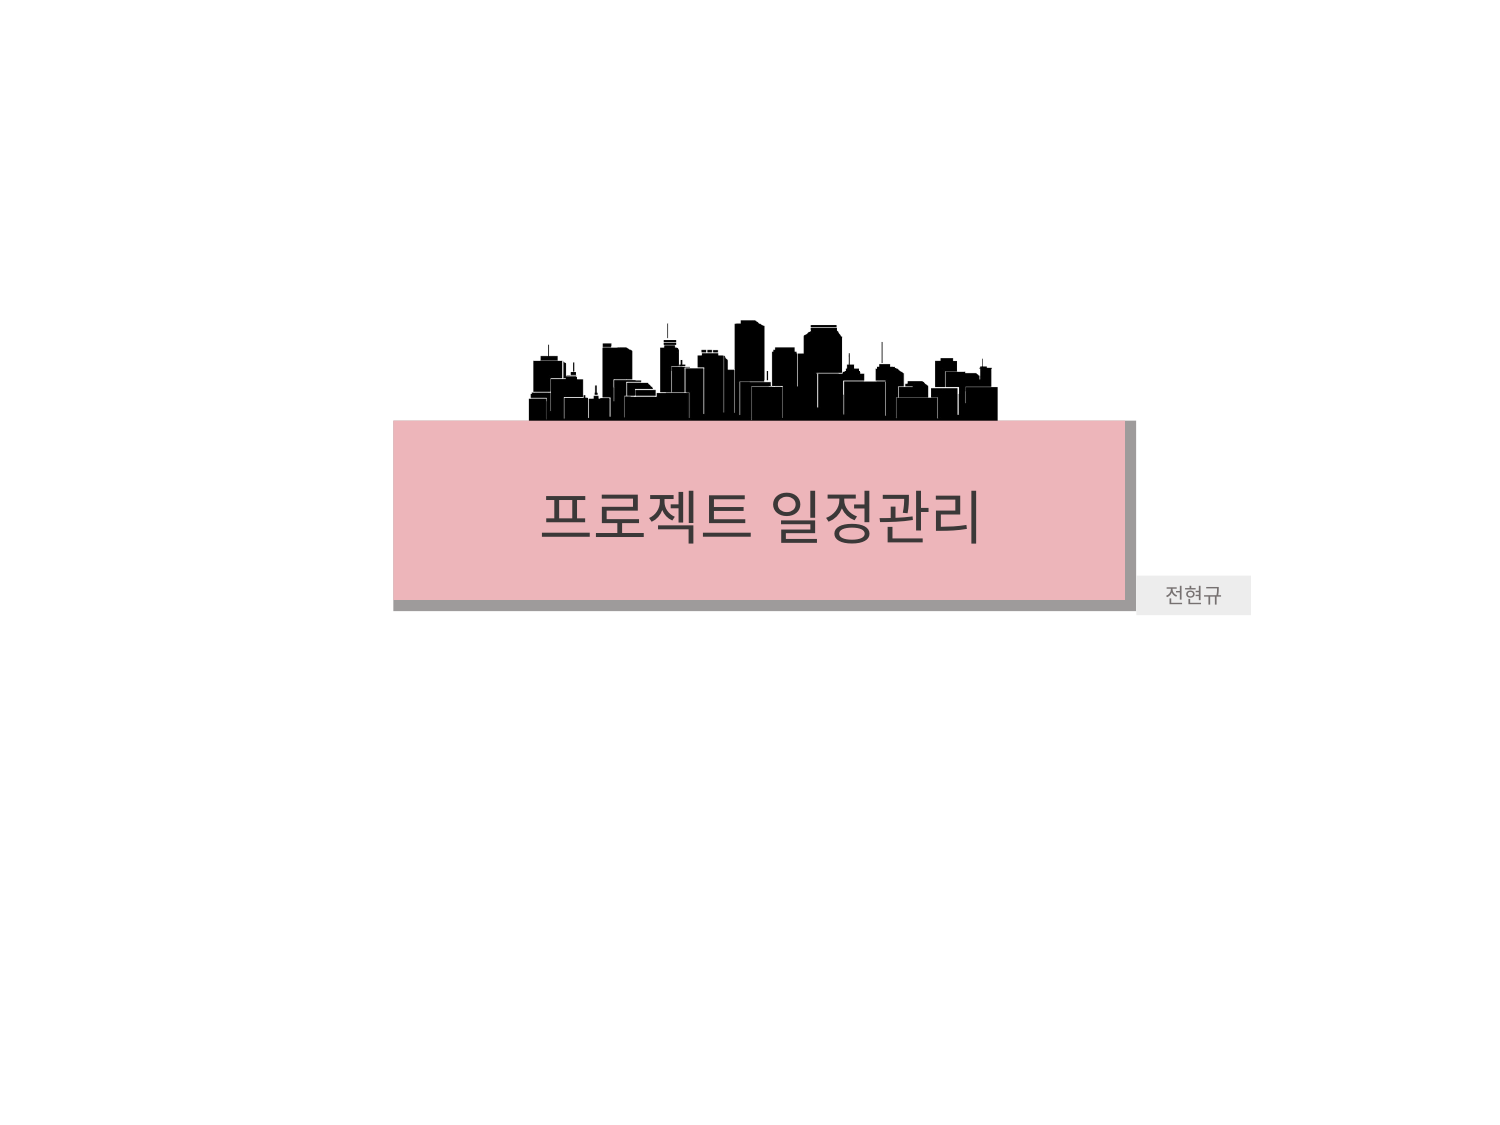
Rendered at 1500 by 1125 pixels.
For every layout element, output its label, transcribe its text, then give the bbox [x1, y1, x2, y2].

text_box [392, 563, 1126, 601]
text_box 전현규 [1136, 575, 1251, 616]
text_box 프로젝트 일정관리 [11, 469, 1500, 563]
text_box [1126, 420, 1137, 469]
text_box [392, 563, 1137, 612]
picture [525, 312, 998, 421]
text_box [392, 420, 1126, 469]
